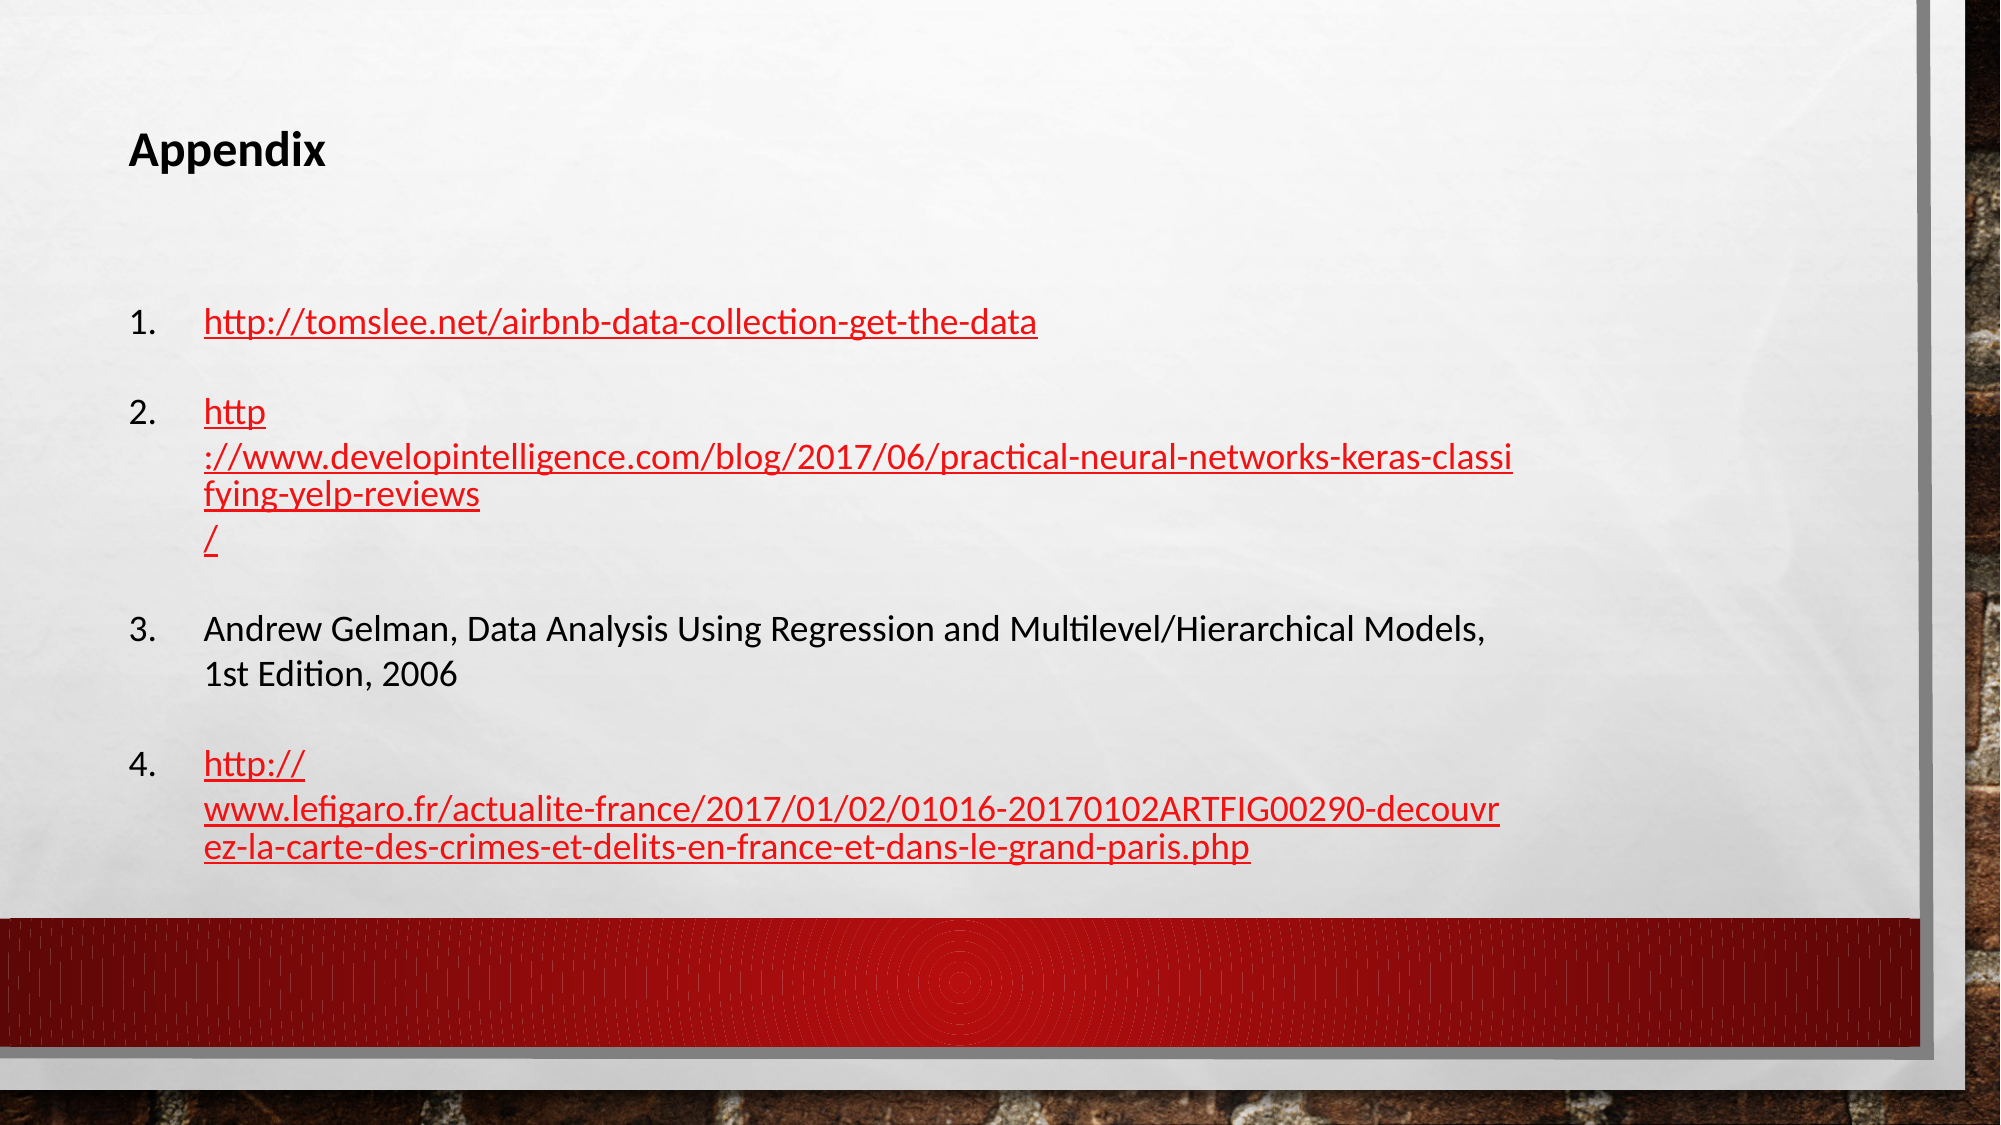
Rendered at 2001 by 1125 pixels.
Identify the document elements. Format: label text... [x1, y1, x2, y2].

picture [0, 0, 2000, 1125]
text_box Appendix http://tomslee.net/airbnb-data-collection-get-the-data http://www.developintelligence.com/blog/2017/06/practical-neural-networks-keras-classifying-yelp-reviews/ Andrew Gelman, Data Analysis Using Regression and Multilevel/Hierarchical Models, 1st Edition, 2006 http://www.lefigaro.fr/actualite-france/2017/01/02/01016-20170102ARTFIG00290-decouvrez-la-carte-des-crimes-et-delits-en-france-et-dans-le-grand-paris.php [113, 109, 1531, 920]
